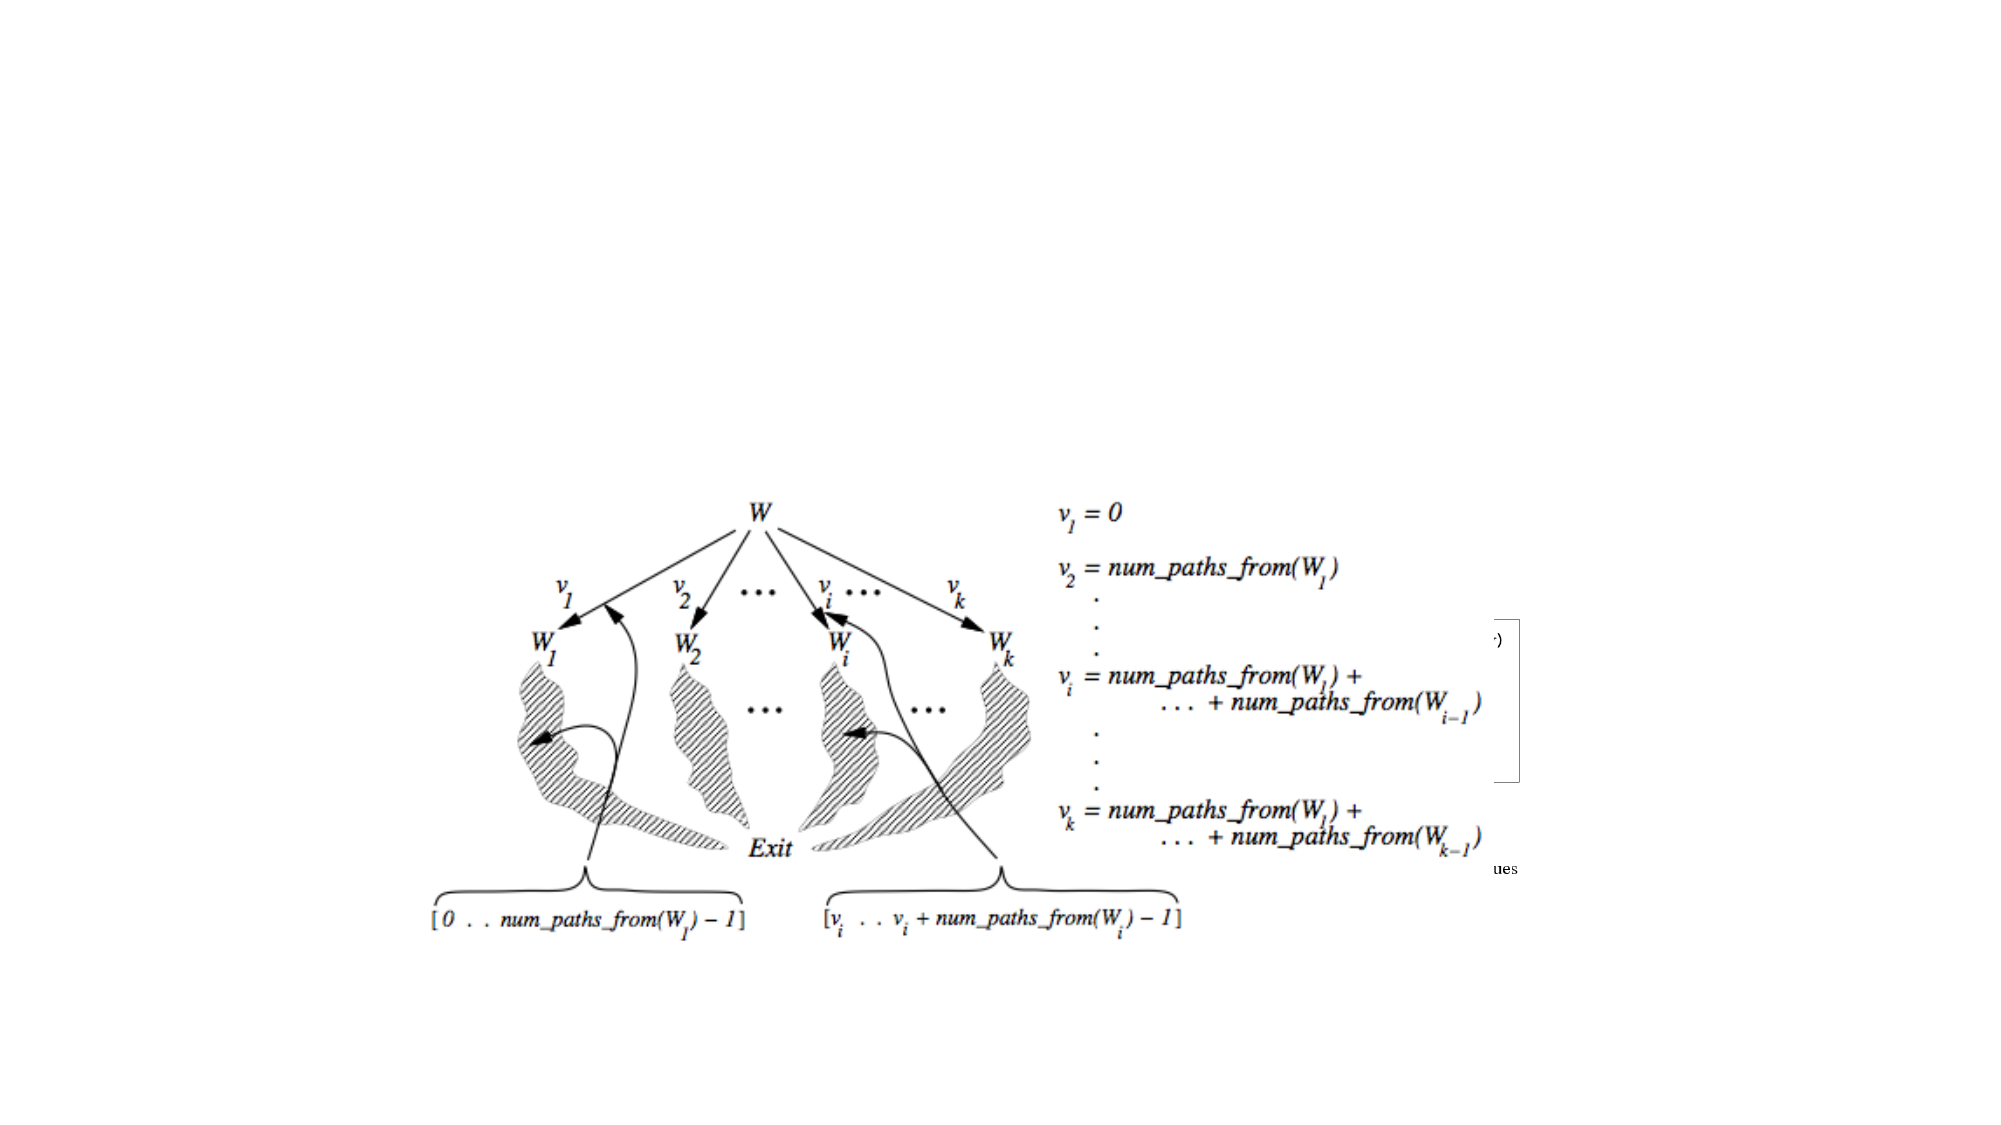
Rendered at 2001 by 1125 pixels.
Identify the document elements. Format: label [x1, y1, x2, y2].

picture [420, 471, 1583, 948]
